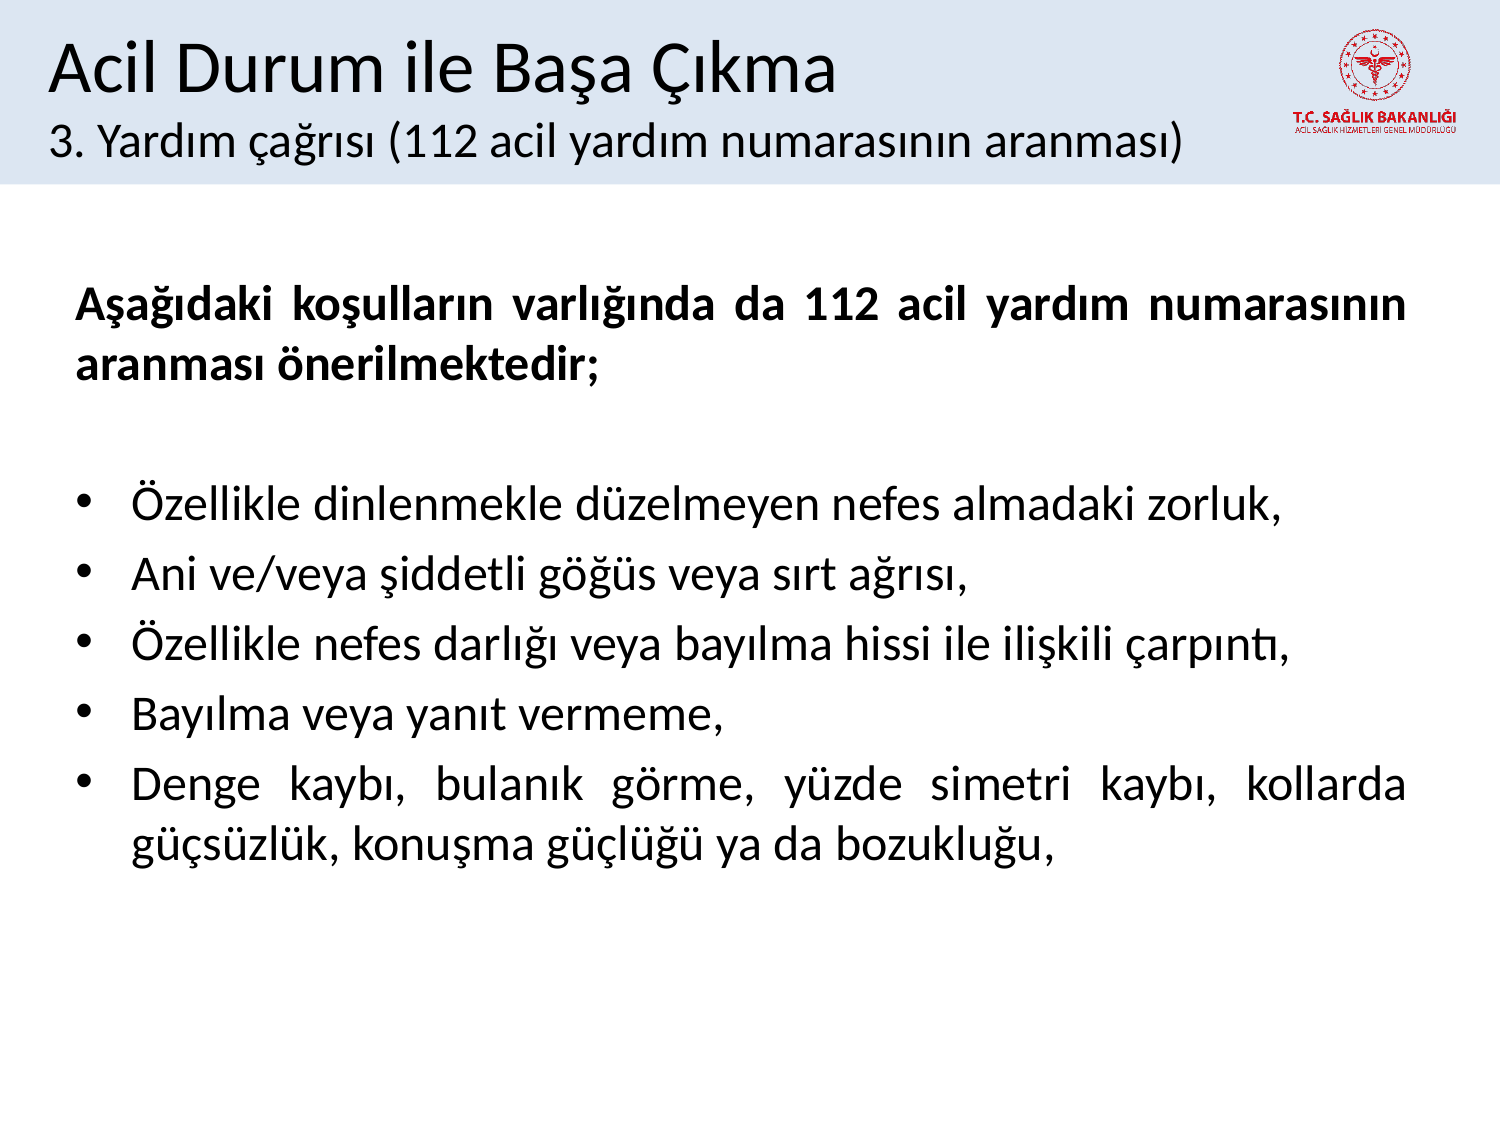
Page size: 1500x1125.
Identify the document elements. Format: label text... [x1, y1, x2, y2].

text_box Acil Durum ile Başa Çıkma 3. Yardım çağrısı (112 acil yardım numarasının aranması) [0, 0, 1500, 186]
text_box Aşağıdaki koşulların varlığında da 112 acil yardım numarasının aranması önerilmektedir; Özellikle dinlenmekle düzelmeyen nefes almadaki zorluk, Ani ve/veya şiddetli göğüs veya sırt ağrısı, Özellikle nefes darlığı veya bayılma hissi ile ilişkili çarpıntı, Bayılma veya yanıt vermeme, Denge kaybı, bulanık görme, yüzde simetri kaybı, kollarda güçsüzlük, konuşma güçlüğü ya da bozukluğu, [60, 208, 1424, 1012]
text_box [0, 0, 1499, 175]
picture [1293, 29, 1456, 136]
